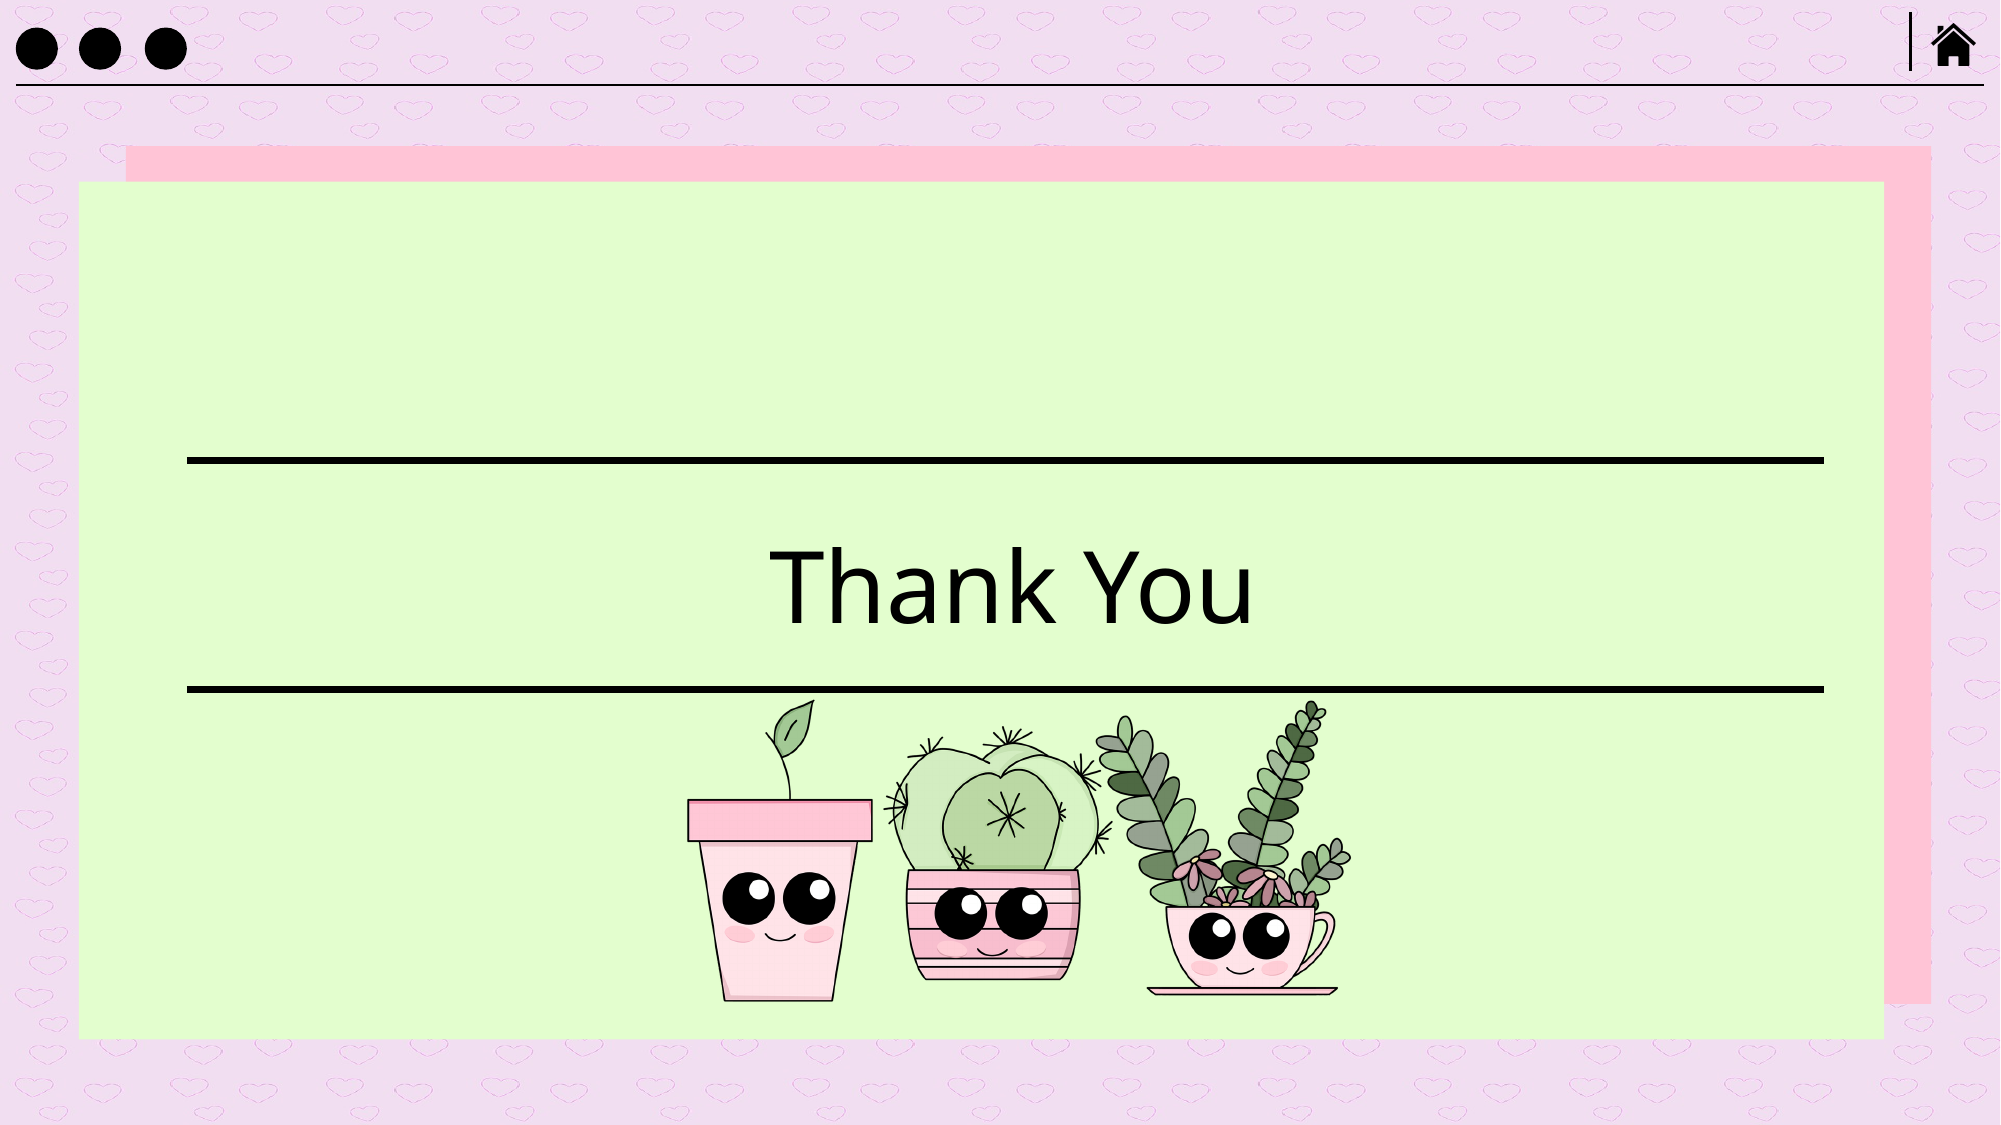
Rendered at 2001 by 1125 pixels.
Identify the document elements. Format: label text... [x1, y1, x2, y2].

text_box [143, 26, 188, 71]
text_box [14, 26, 59, 71]
text_box [78, 181, 1885, 1041]
text_box Thank You [754, 516, 1303, 651]
picture [0, 0, 2001, 1125]
text_box [77, 26, 123, 71]
text_box [125, 145, 1932, 1005]
